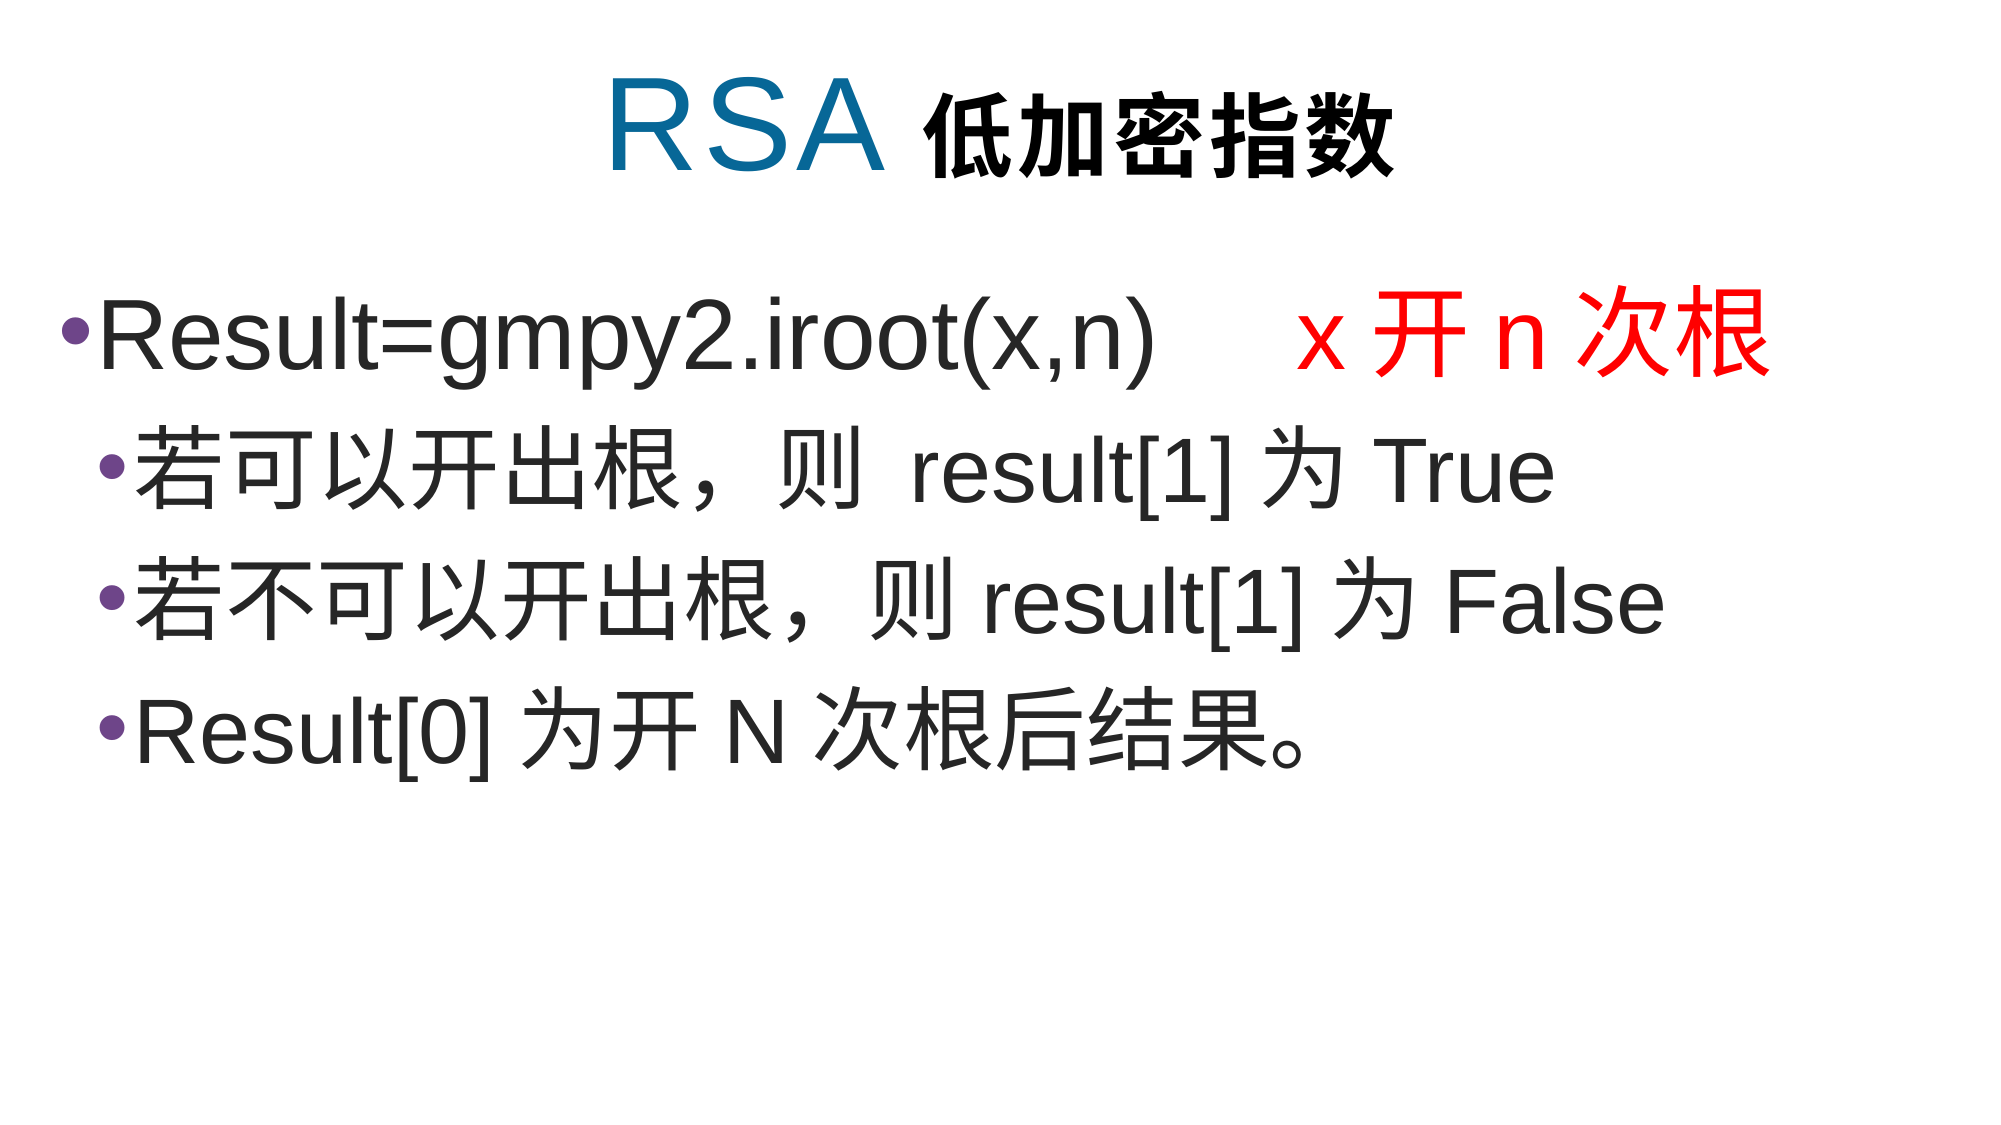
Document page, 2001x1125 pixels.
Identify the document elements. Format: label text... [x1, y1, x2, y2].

list Result=gmpy2.iroot(x,n) x开n次根 若可以开出根，则 result[1]为True 若不可以开出根，则result[1]为False Result[0]为开N次根后结果。 [43, 262, 1955, 1005]
title RSA低加密指数 [99, 45, 1900, 233]
